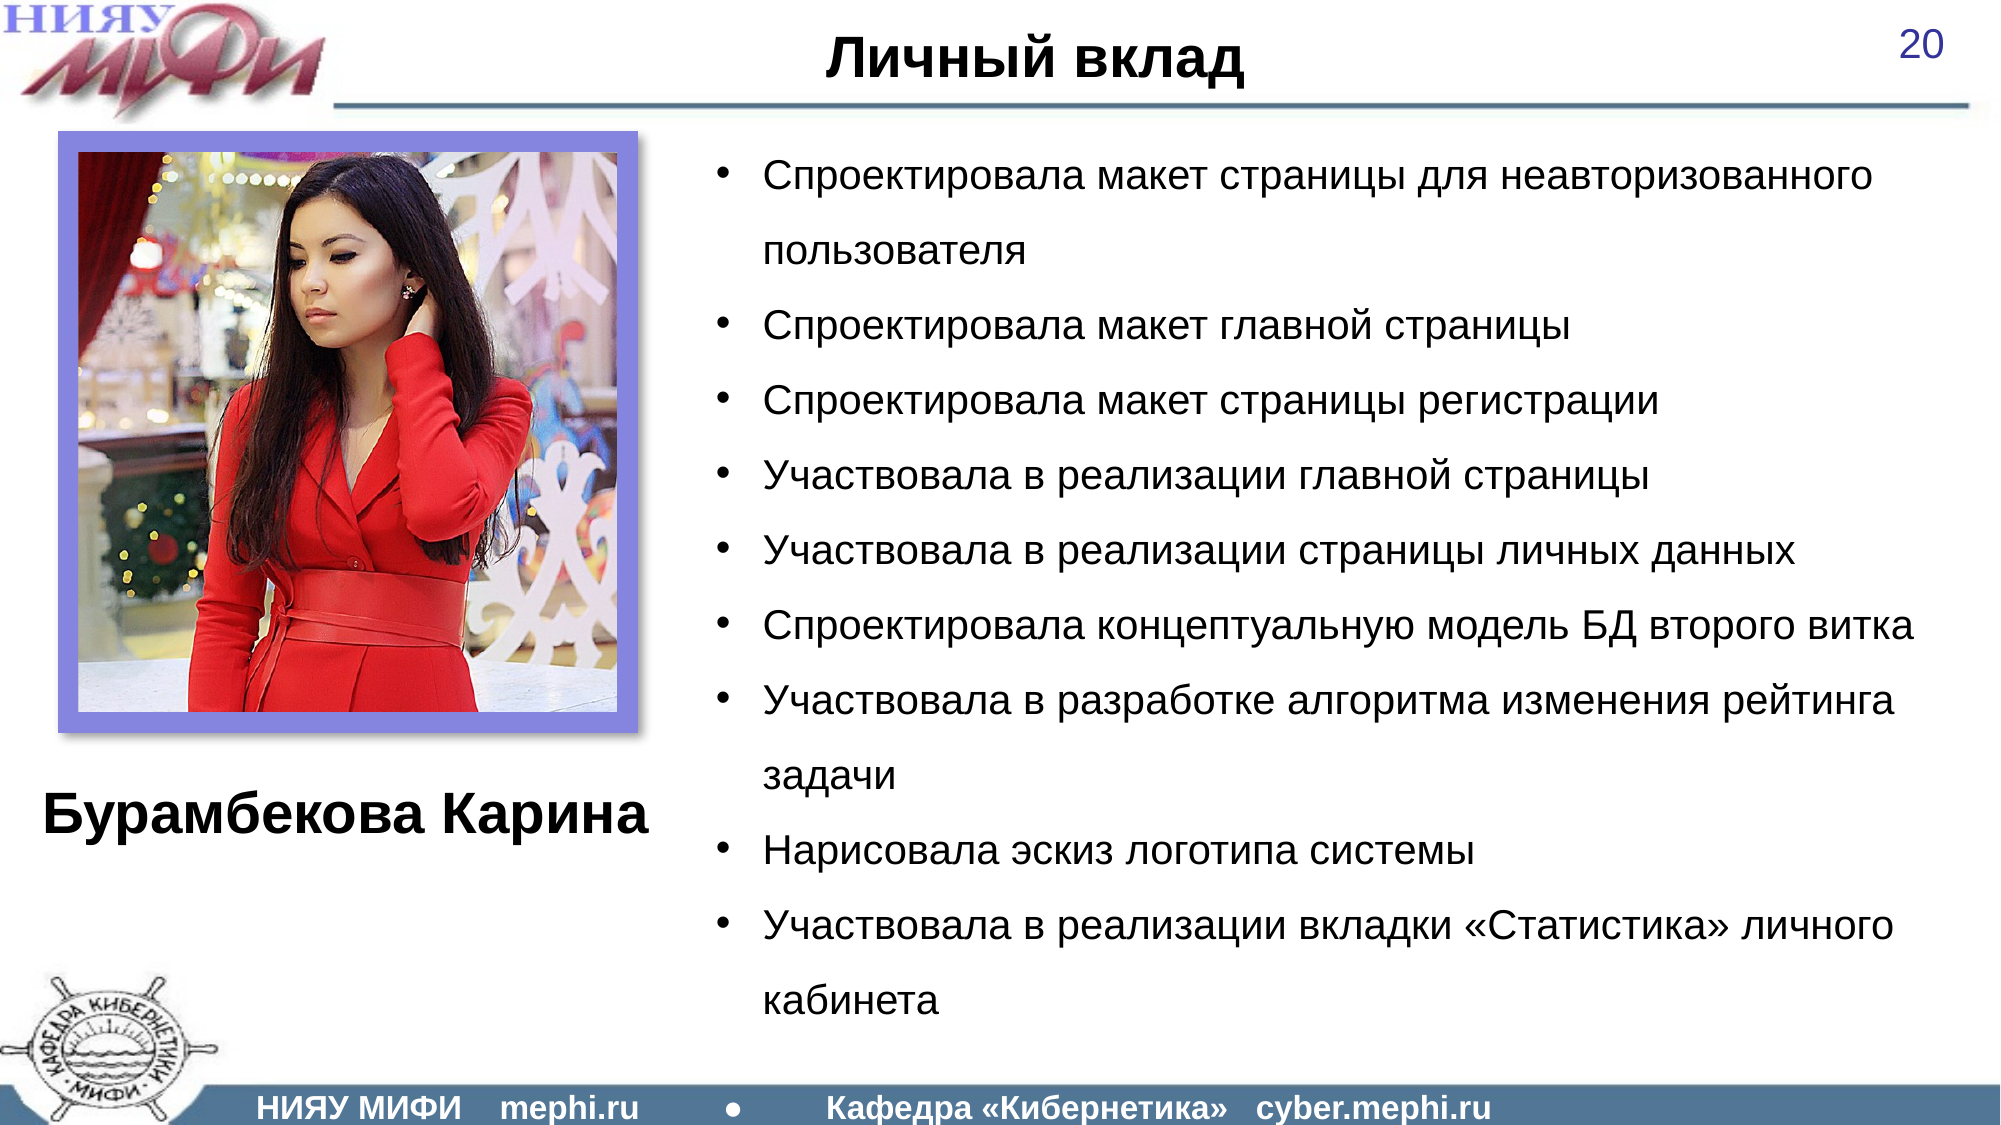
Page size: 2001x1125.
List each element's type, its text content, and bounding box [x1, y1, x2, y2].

picture [882, 1104, 888, 1116]
picture [919, 1104, 926, 1116]
title Личный вклад [135, 0, 1936, 127]
picture [916, 1119, 929, 1125]
text_box Спроектировала макет страницы для неавторизованного пользователя Спроектировала макет главной страницы Спроектировала макет страницы регистрации Участвовала в реализации главной страницы Участвовала в реализации страницы личных данных Спроектировала концептуальную модель БД второго витка Участвовала в разработке алгоритма изменения рейтинга задачи Нарисовала эскиз логотипа системы Участвовала в реализации вкладки «Статистика» личного кабинета [701, 115, 1936, 1030]
picture [871, 1104, 877, 1116]
picture [1086, 1104, 1093, 1116]
picture [554, 1104, 561, 1116]
picture [0, 0, 2001, 1125]
picture [1406, 1104, 1413, 1116]
slide_number 20 [1607, 0, 1960, 75]
text_box Бурамбекова Карина [27, 767, 668, 853]
picture [940, 1104, 947, 1116]
